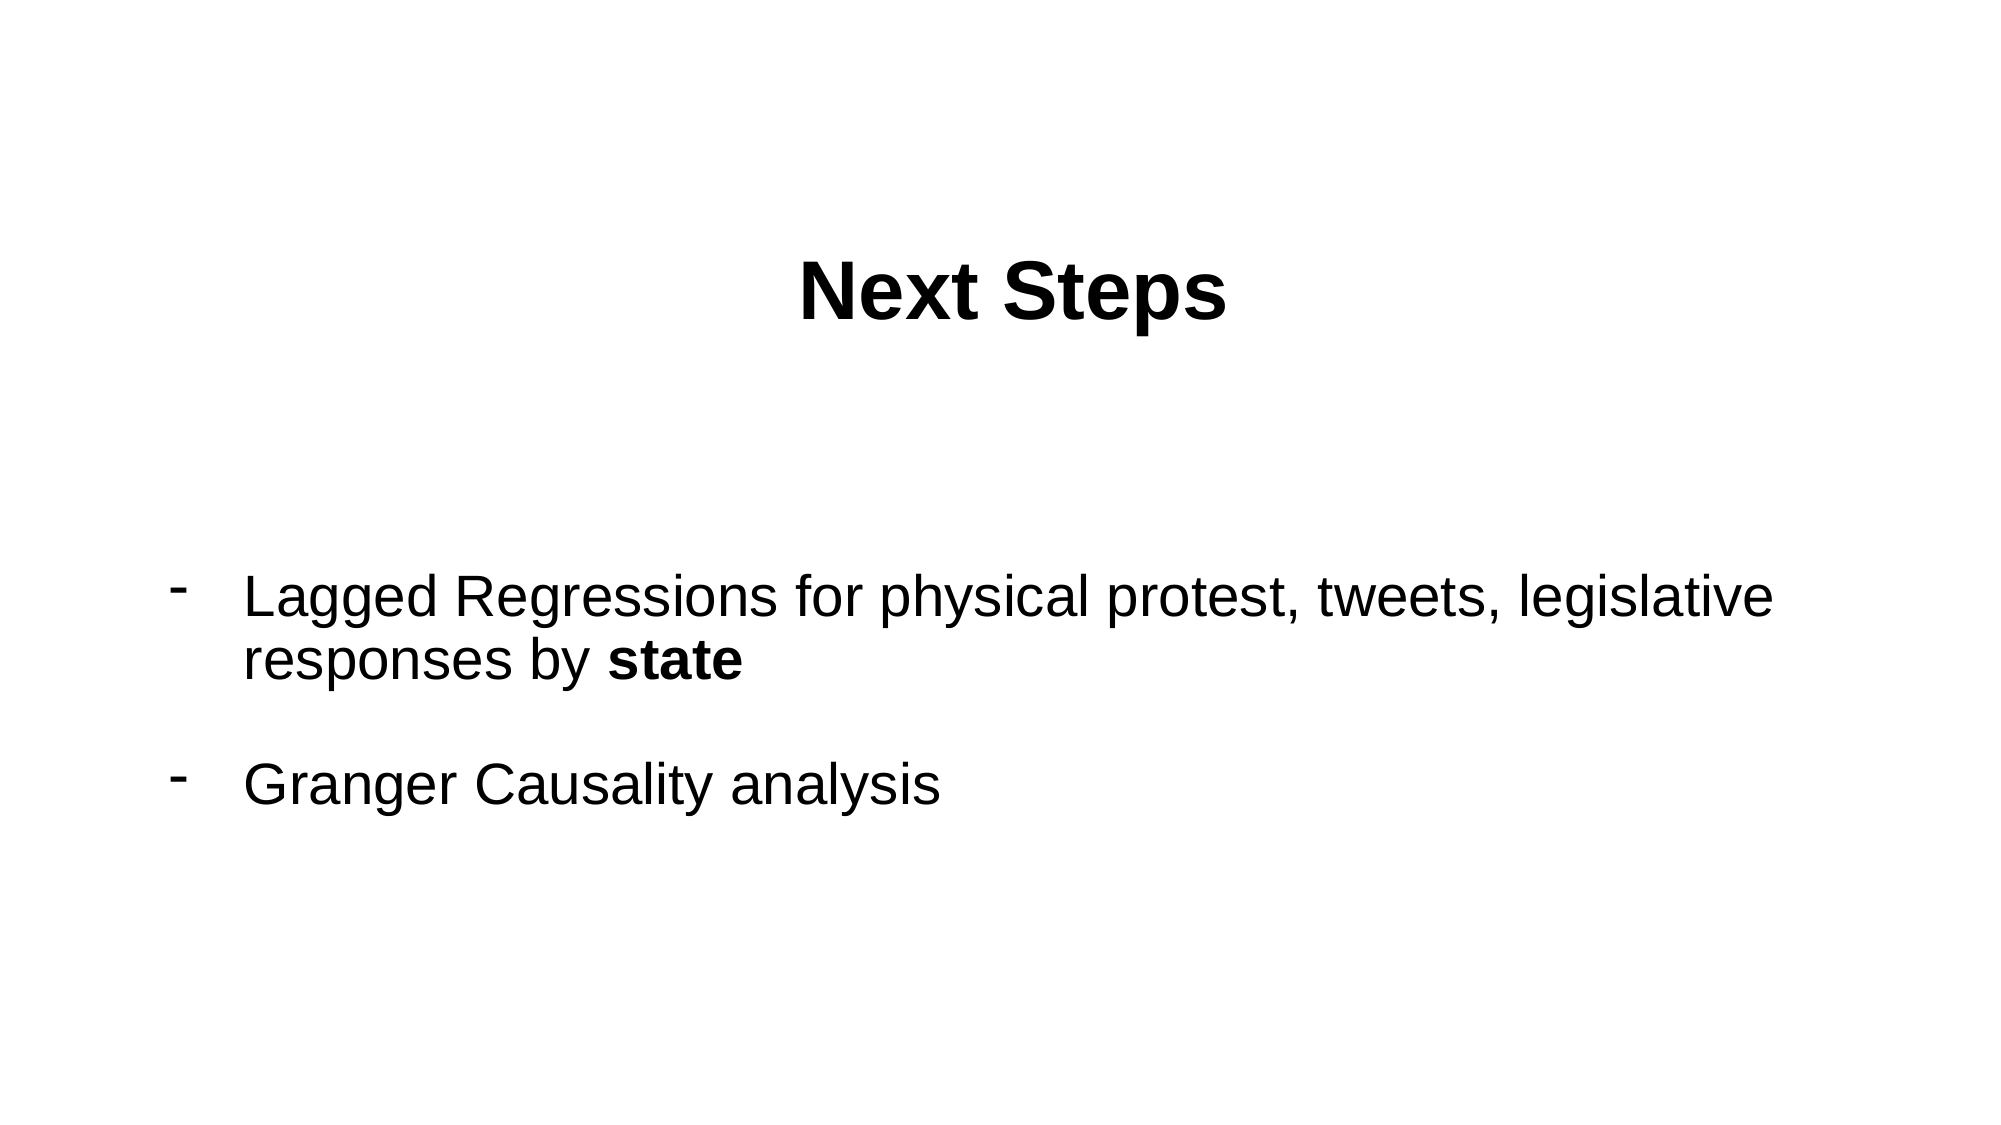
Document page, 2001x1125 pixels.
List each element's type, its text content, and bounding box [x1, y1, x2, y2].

text_box Lagged Regressions for physical protest, tweets, legislative responses by state Granger Causality analysis [153, 420, 1827, 963]
title Next Steps [103, 204, 1925, 381]
